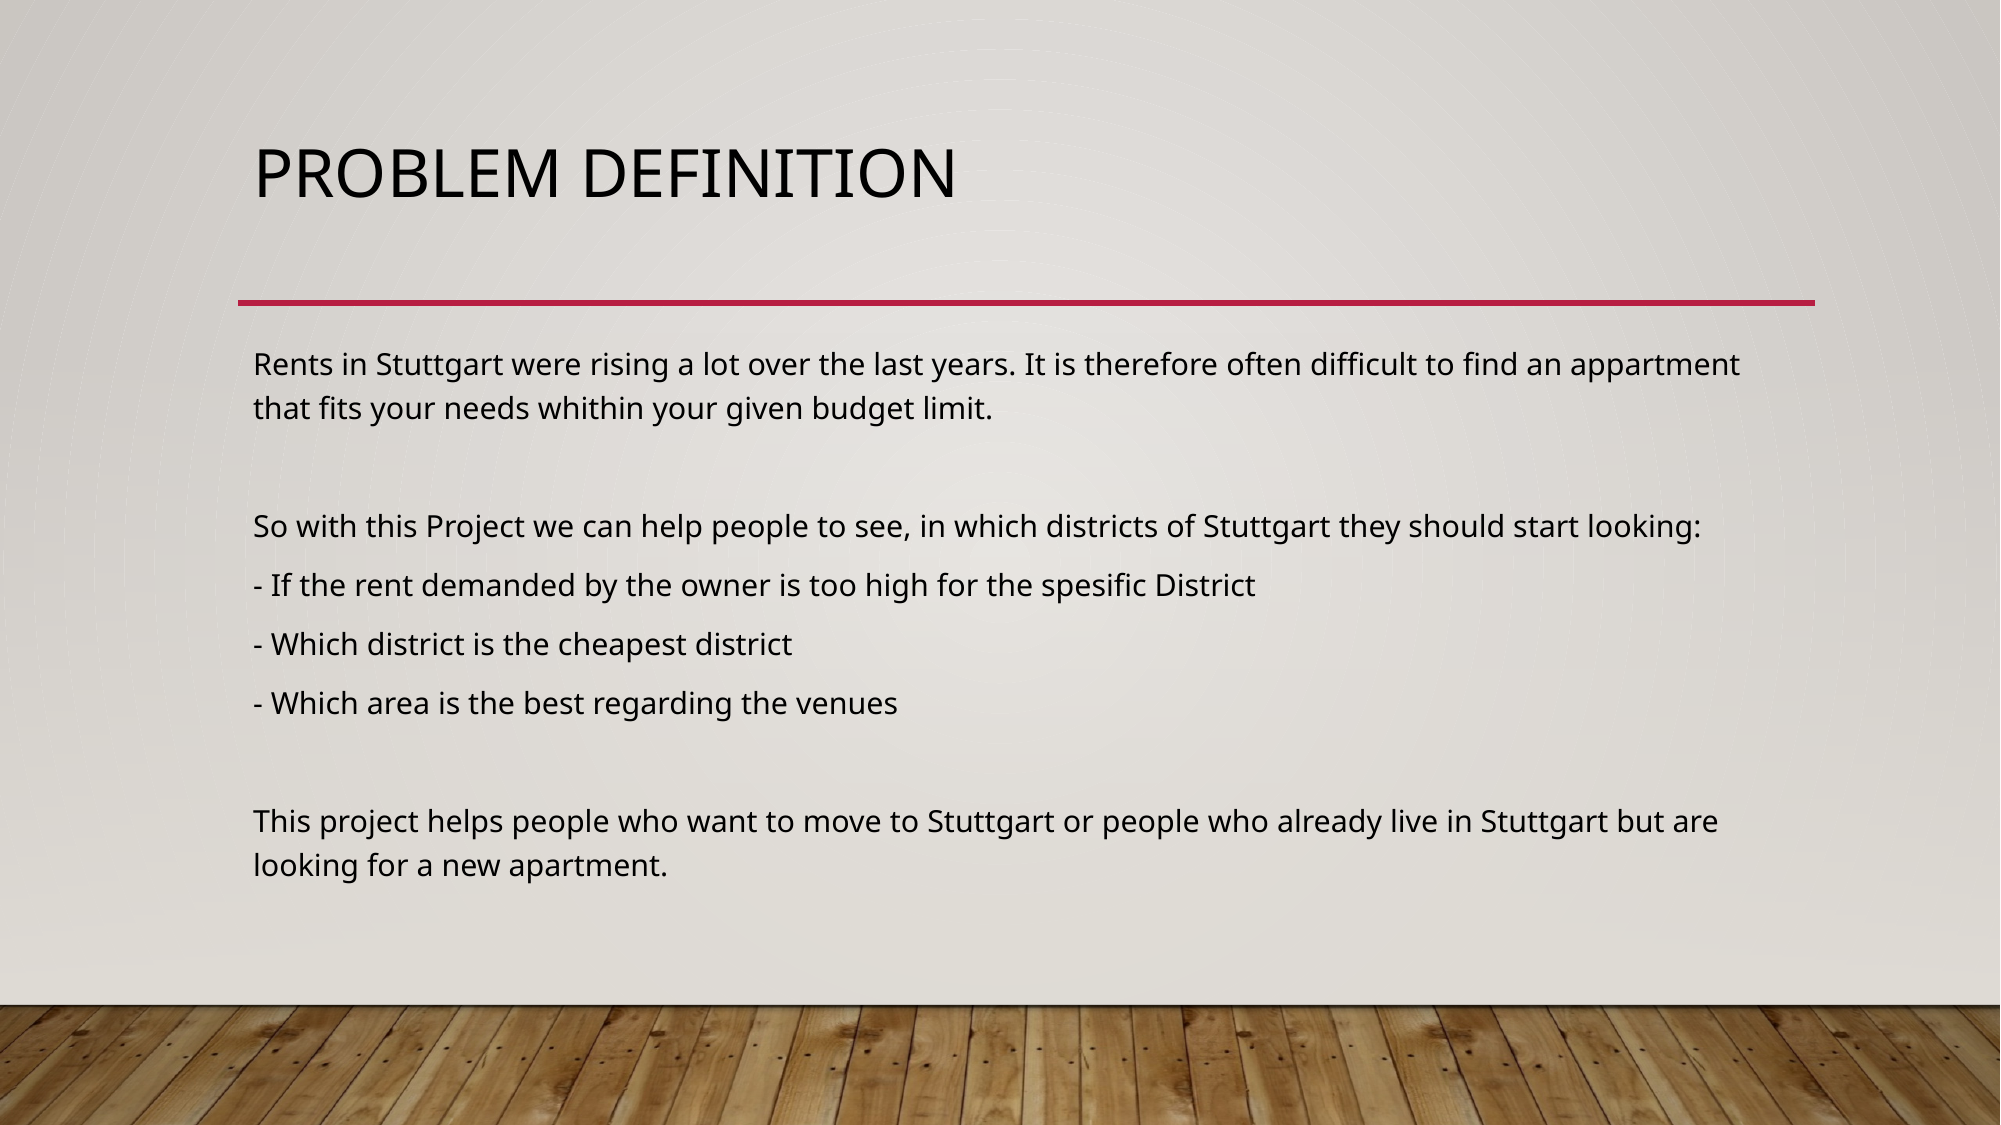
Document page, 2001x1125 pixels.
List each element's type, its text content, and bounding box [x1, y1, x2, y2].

picture [0, 1005, 2000, 1125]
title Problem Definition [238, 131, 1814, 305]
list Rents in Stuttgart were rising a lot over the last years. It is therefore often difficult to find an appartment that fits your needs whithin your given budget limit. So with this Project we can help people to see, in which districts of Stuttgart they should start looking: - If the rent demanded by the owner is too high for the spesific District - Which district is the cheapest district - Which area is the best regarding the venues This project helps people who want to move to Stuttgart or people who already live in Stuttgart but are looking for a new apartment. [238, 330, 1814, 897]
